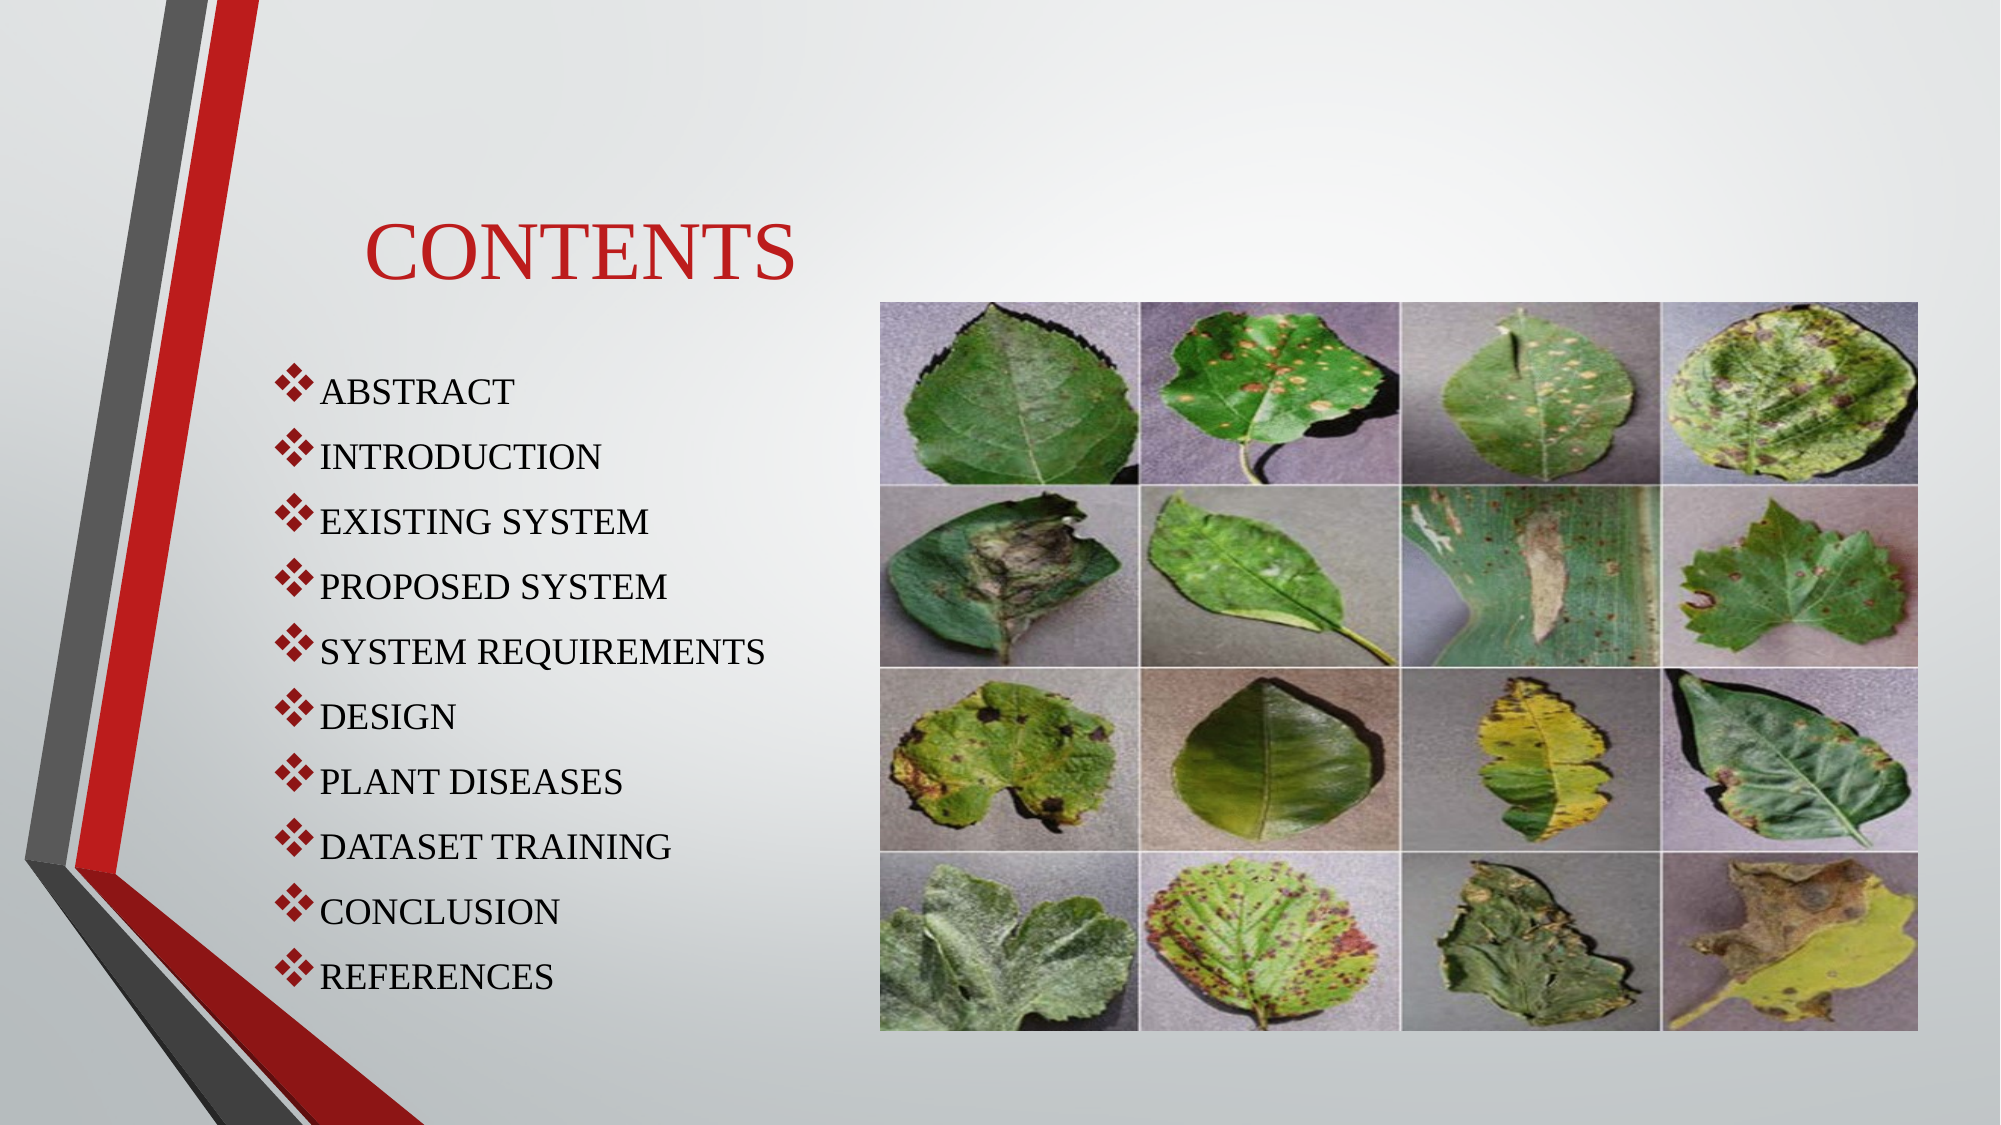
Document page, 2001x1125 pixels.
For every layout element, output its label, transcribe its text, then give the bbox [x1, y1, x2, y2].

title CONTENTS [0, 140, 1441, 351]
list ABSTRACT INTRODUCTION EXISTING SYSTEM PROPOSED SYSTEM SYSTEM REQUIREMENTS DESIGN PLANT DISEASES DATASET TRAINING CONCLUSION REFERENCES [180, 238, 1863, 1125]
picture [880, 302, 1918, 1031]
